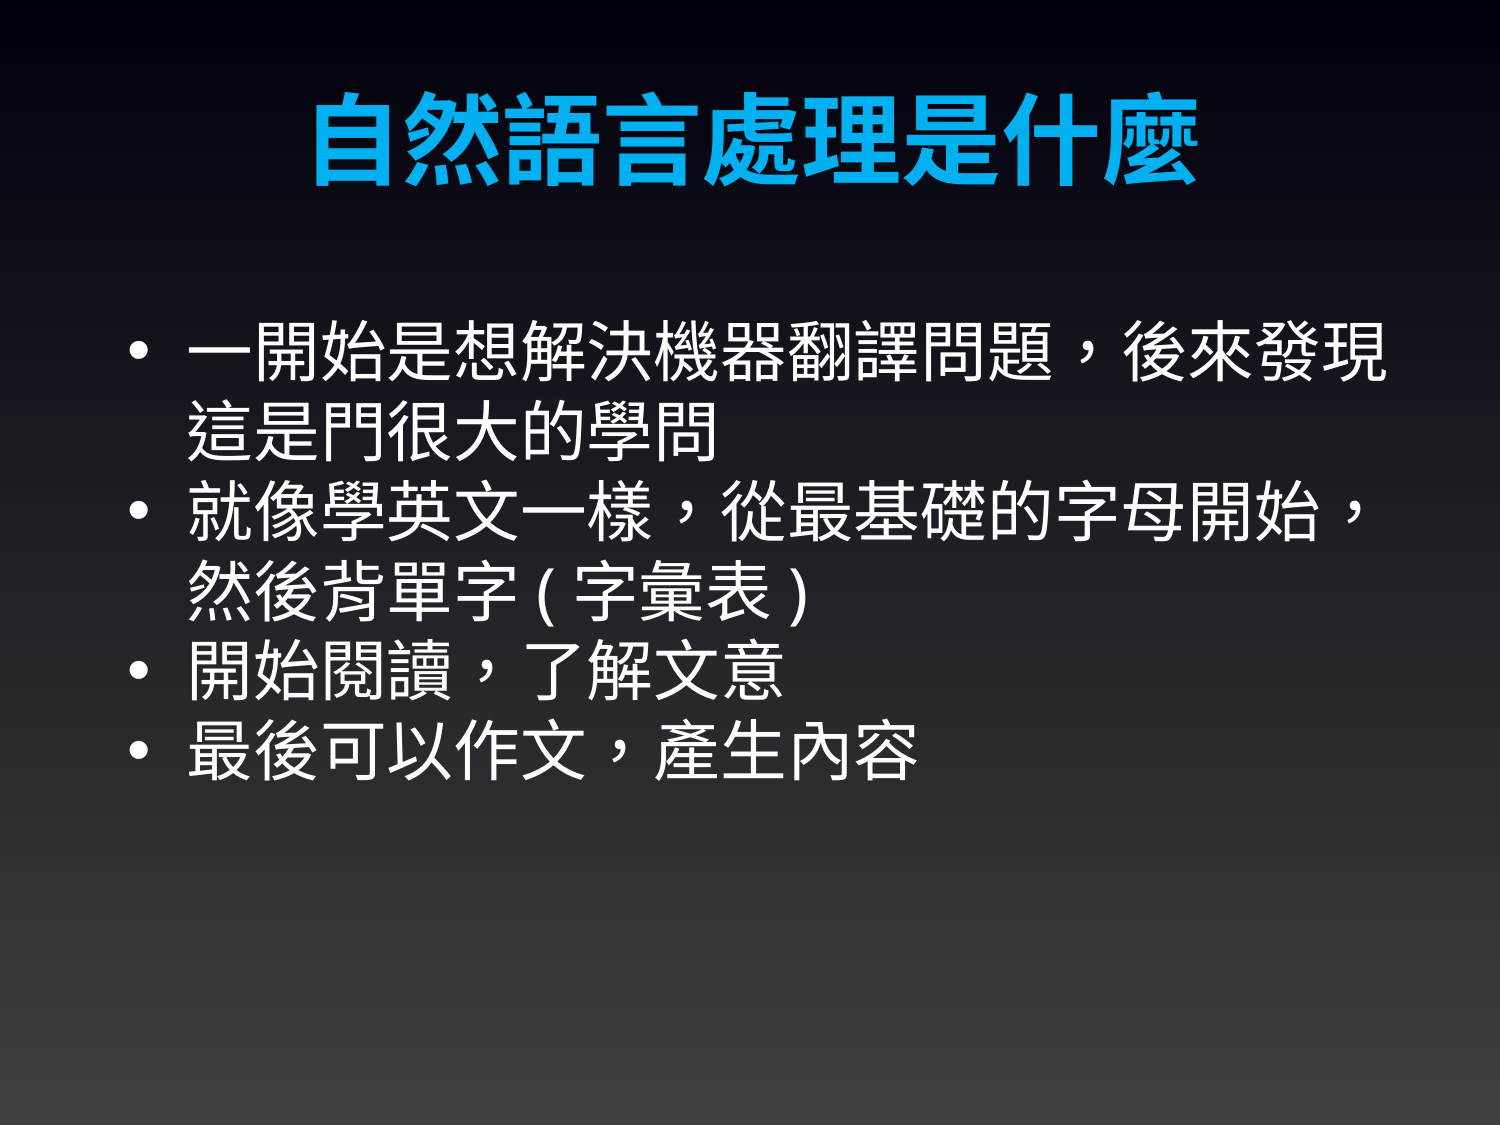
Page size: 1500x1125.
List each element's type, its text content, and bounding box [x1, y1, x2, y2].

text_box 一開始是想解決機器翻譯問題，後來發現這是門很大的學問 就像學英文一樣，從最基礎的字母開始，然後背單字(字彙表) 開始閱讀，了解文意 最後可以作文，產生內容 [112, 302, 1438, 797]
text_box 自然語言處理是什麼 [287, 49, 1275, 213]
